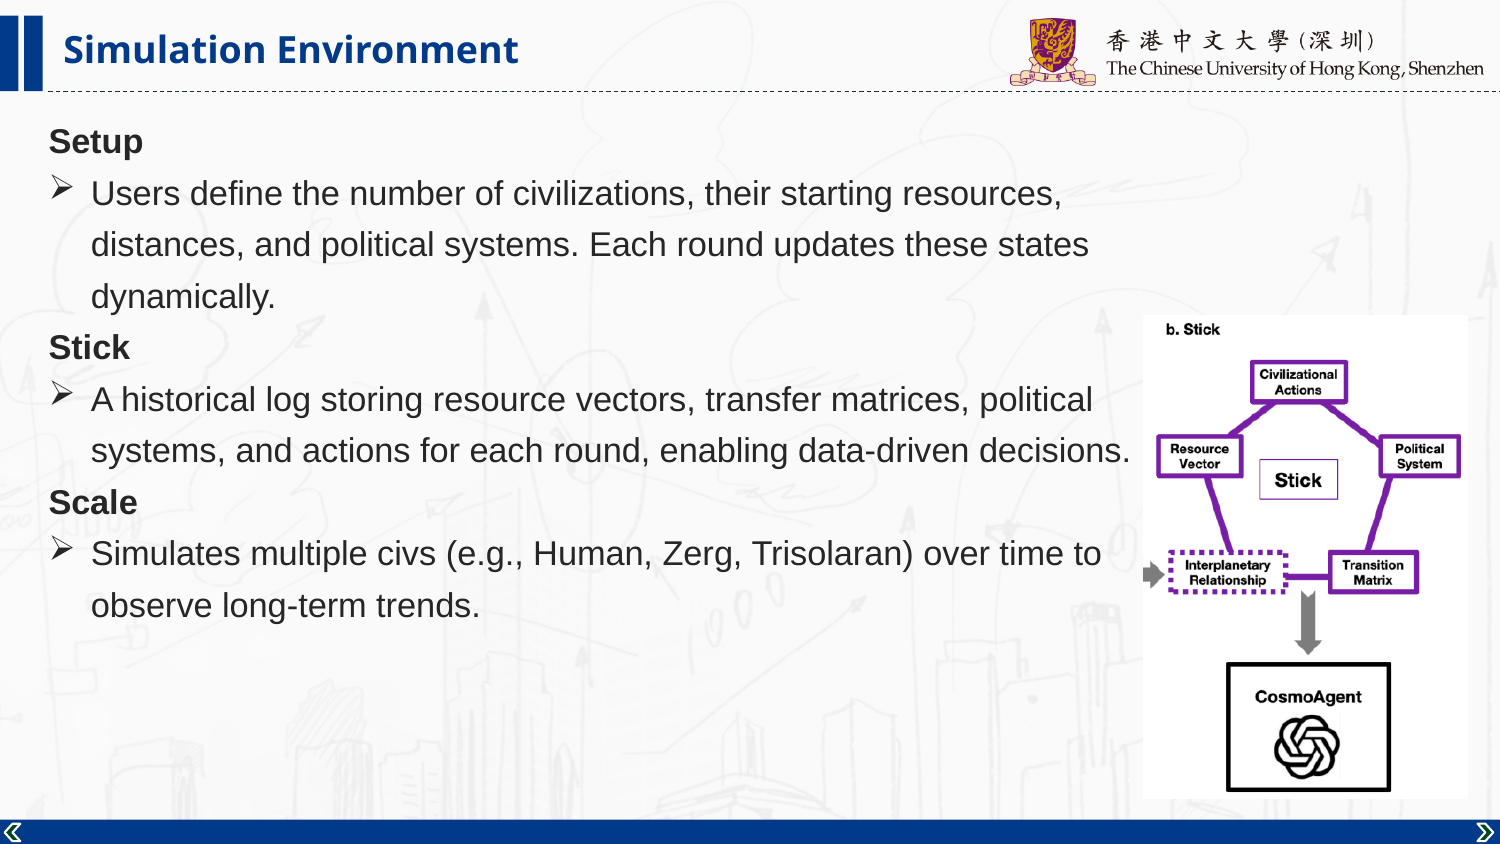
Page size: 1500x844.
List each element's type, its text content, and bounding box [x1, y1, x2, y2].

picture [1143, 315, 1468, 799]
text_box Simulation Environment [48, 18, 876, 79]
picture [1010, 17, 1484, 86]
text_box Setup Users define the number of civilizations, their starting resources, distances, and political systems. Each round updates these states dynamically. Stick A historical log storing resource vectors, transfer matrices, political systems, and actions for each round, enabling data-driven decisions. Scale Simulates multiple civs (e.g., Human, Zerg, Trisolaran) over time to observe long-term trends. [48, 109, 1225, 624]
